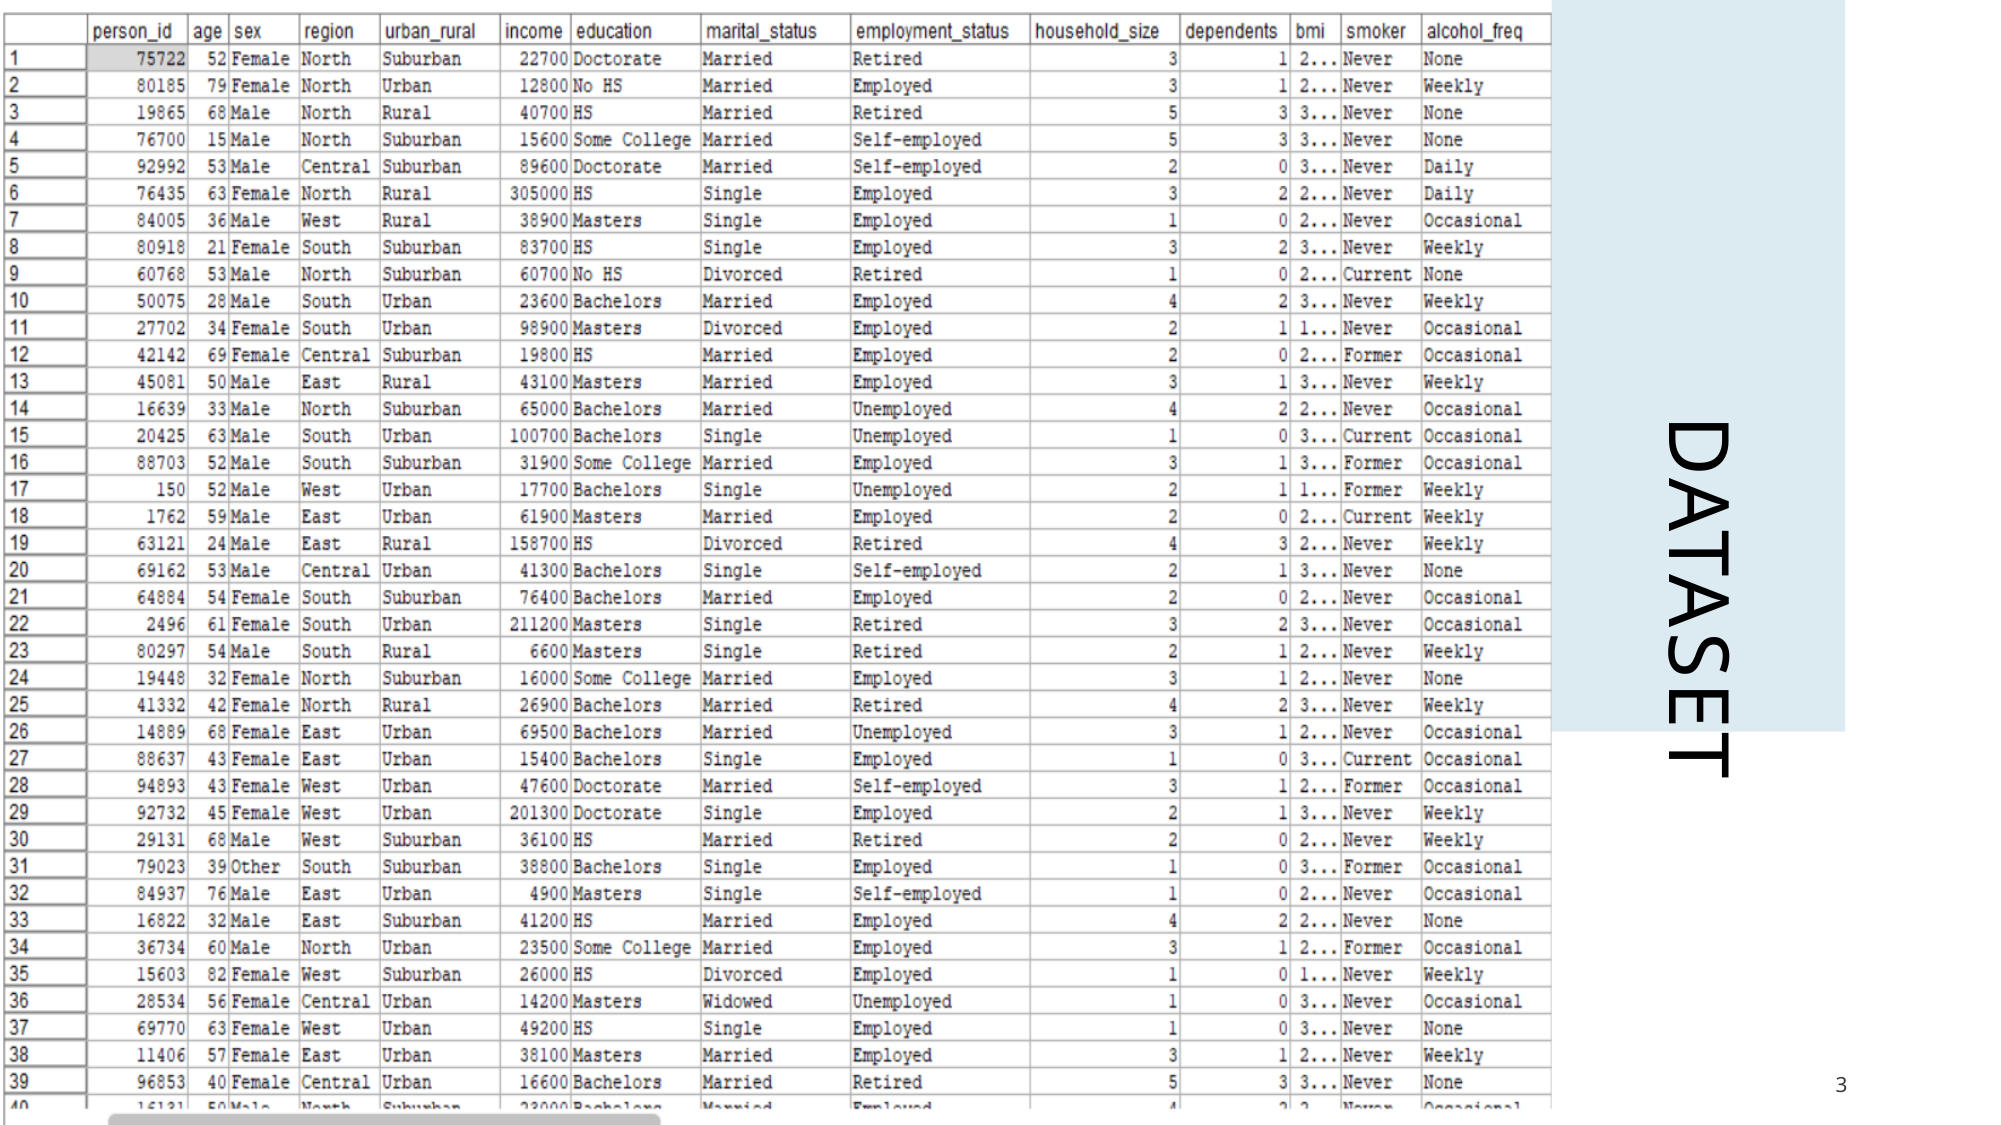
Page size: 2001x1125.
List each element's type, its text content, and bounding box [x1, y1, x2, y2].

picture [1, 0, 1552, 1125]
slide_number 3 [1552, 1068, 1863, 1103]
title dataset [1611, 400, 1775, 1053]
